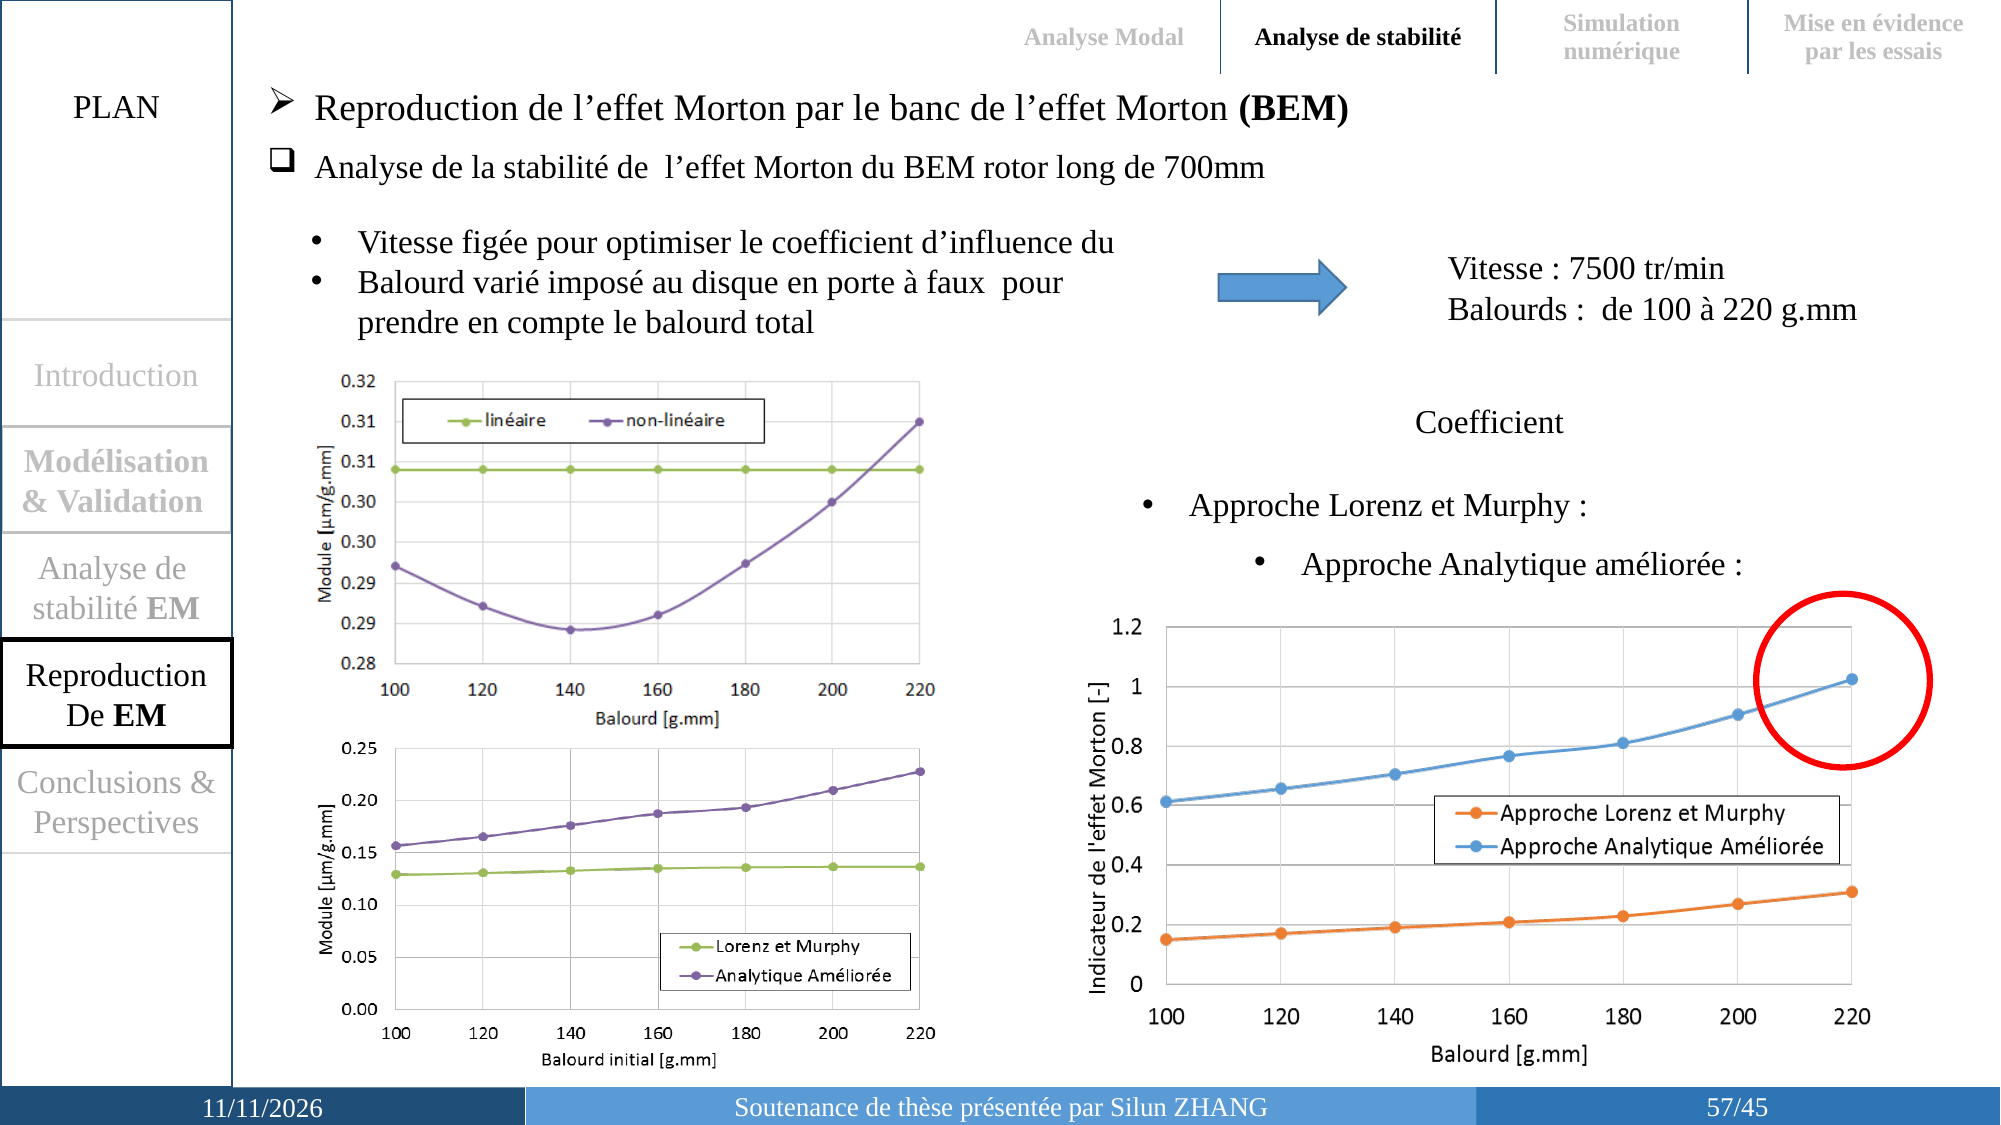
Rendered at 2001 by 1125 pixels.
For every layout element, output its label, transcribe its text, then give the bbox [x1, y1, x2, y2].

table_header Analyse de stabilité [1221, 0, 1495, 74]
text_box [0, 747, 233, 1087]
table_header Mise en évidence par les essais [1749, 0, 2000, 74]
picture [301, 361, 964, 1081]
text_box Analyse de la stabilité de l’effet Morton du BEM rotor long de 700mm [252, 137, 1676, 193]
text_box Vitesse : 7500 tr/min Balourds : de 100 à 220 g.mm [1432, 239, 1882, 334]
table_header Analyse Modal [988, 0, 1220, 74]
table_header Simulation numérique [1497, 0, 1747, 74]
text_box [0, 0, 233, 639]
text_box Reproduction De EM [0, 639, 233, 747]
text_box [1127, 392, 1880, 590]
text_box [1890, 606, 1931, 755]
text_box [1217, 258, 1348, 317]
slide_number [0, 1087, 525, 1125]
picture [1062, 593, 1890, 1072]
text_box Reproduction de l’effet Morton par le banc de l’effet Morton (BEM) [252, 75, 1375, 136]
slide_number 57/45 [1477, 1087, 2000, 1125]
footer Soutenance de thèse présentée par Silun ZHANG [526, 1087, 1477, 1125]
